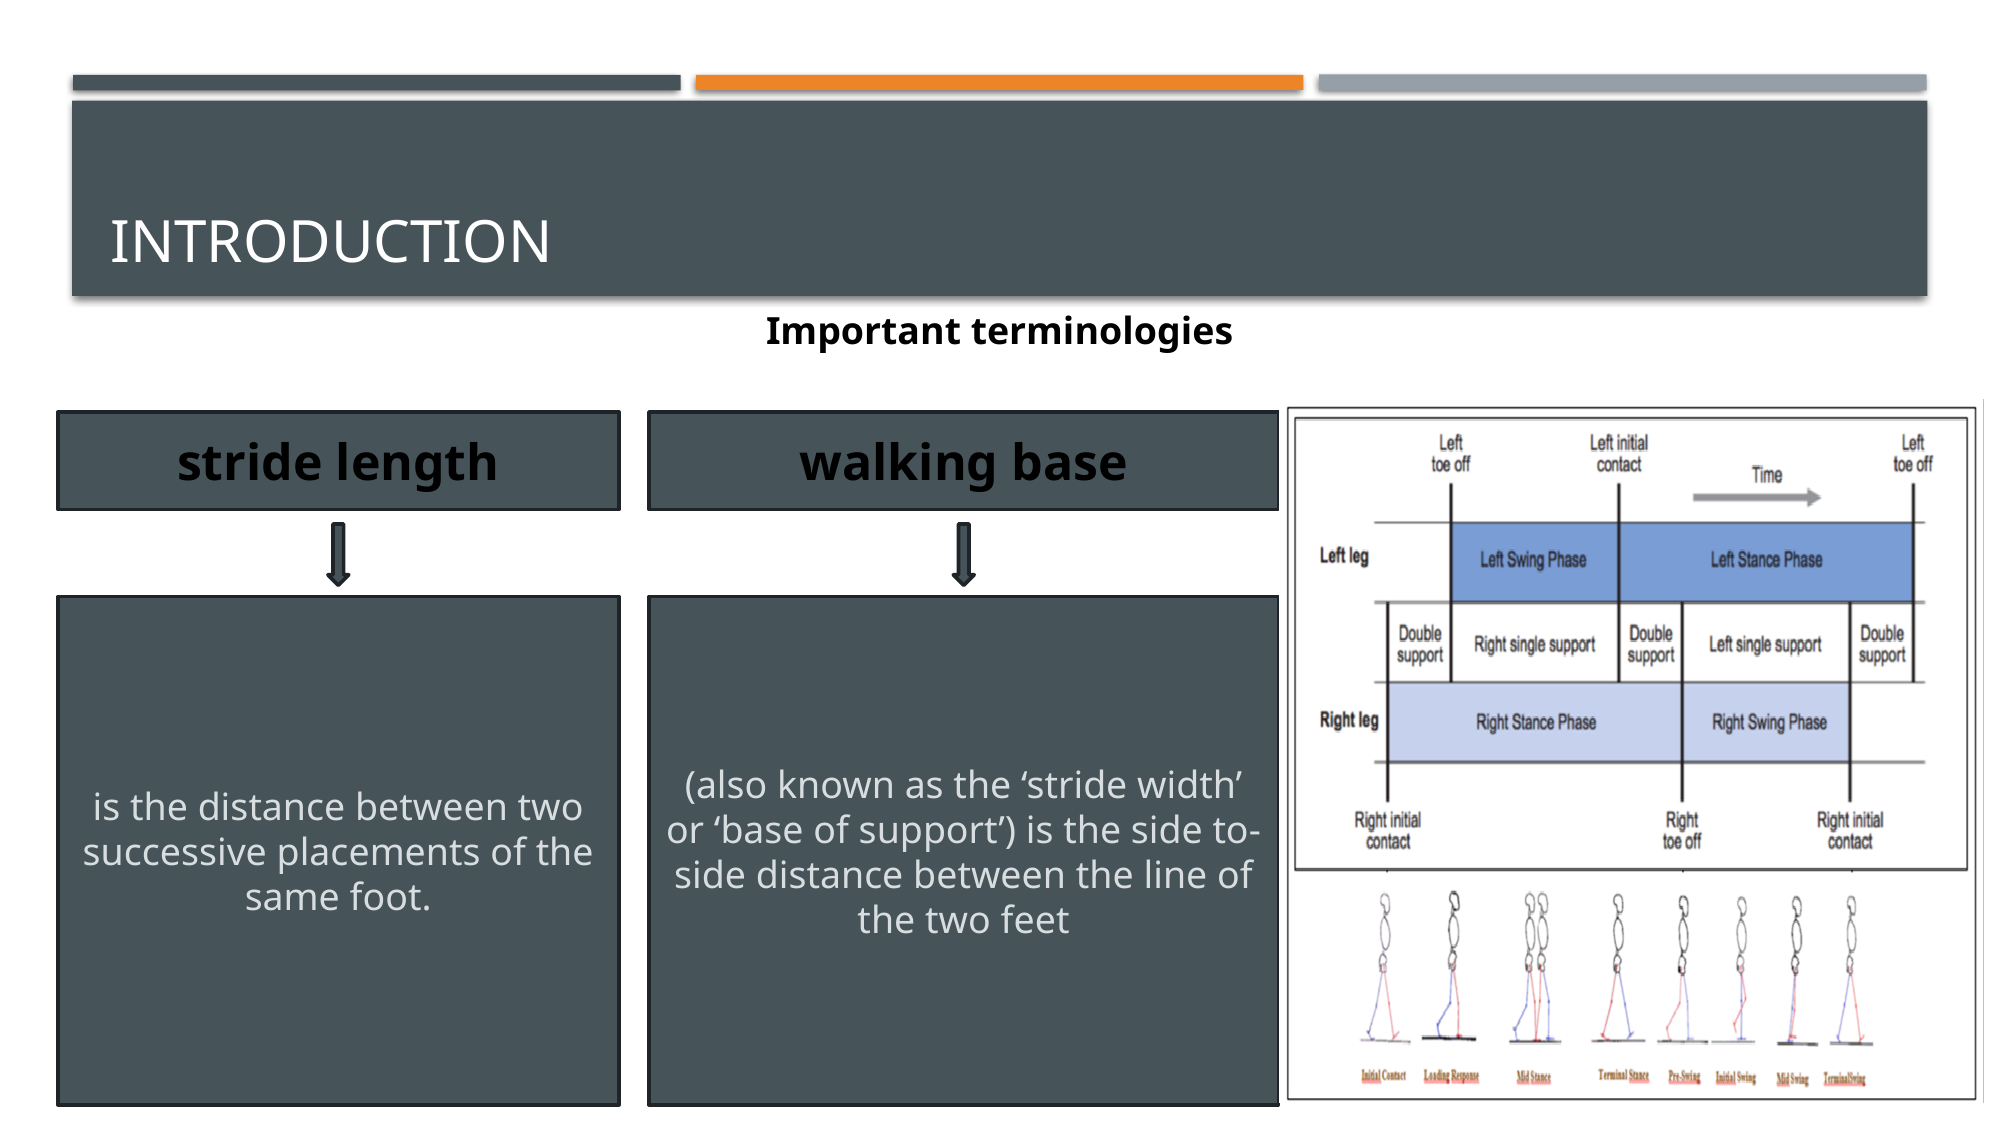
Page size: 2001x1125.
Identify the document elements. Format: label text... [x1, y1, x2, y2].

text_box walking base [647, 410, 1272, 511]
text_box Important terminologies [72, 299, 1928, 360]
text_box stride length [56, 410, 621, 511]
text_box (also known as the ‘stride width’ or ‘base of support’) is the side to-side distance between the line of the two feet [647, 595, 1272, 1107]
title Introduction [95, 115, 1905, 282]
text_box [951, 522, 976, 587]
text_box is the distance between two successive placements of the same foot. [56, 595, 621, 1107]
picture [1277, 397, 1984, 1106]
text_box [326, 522, 351, 587]
